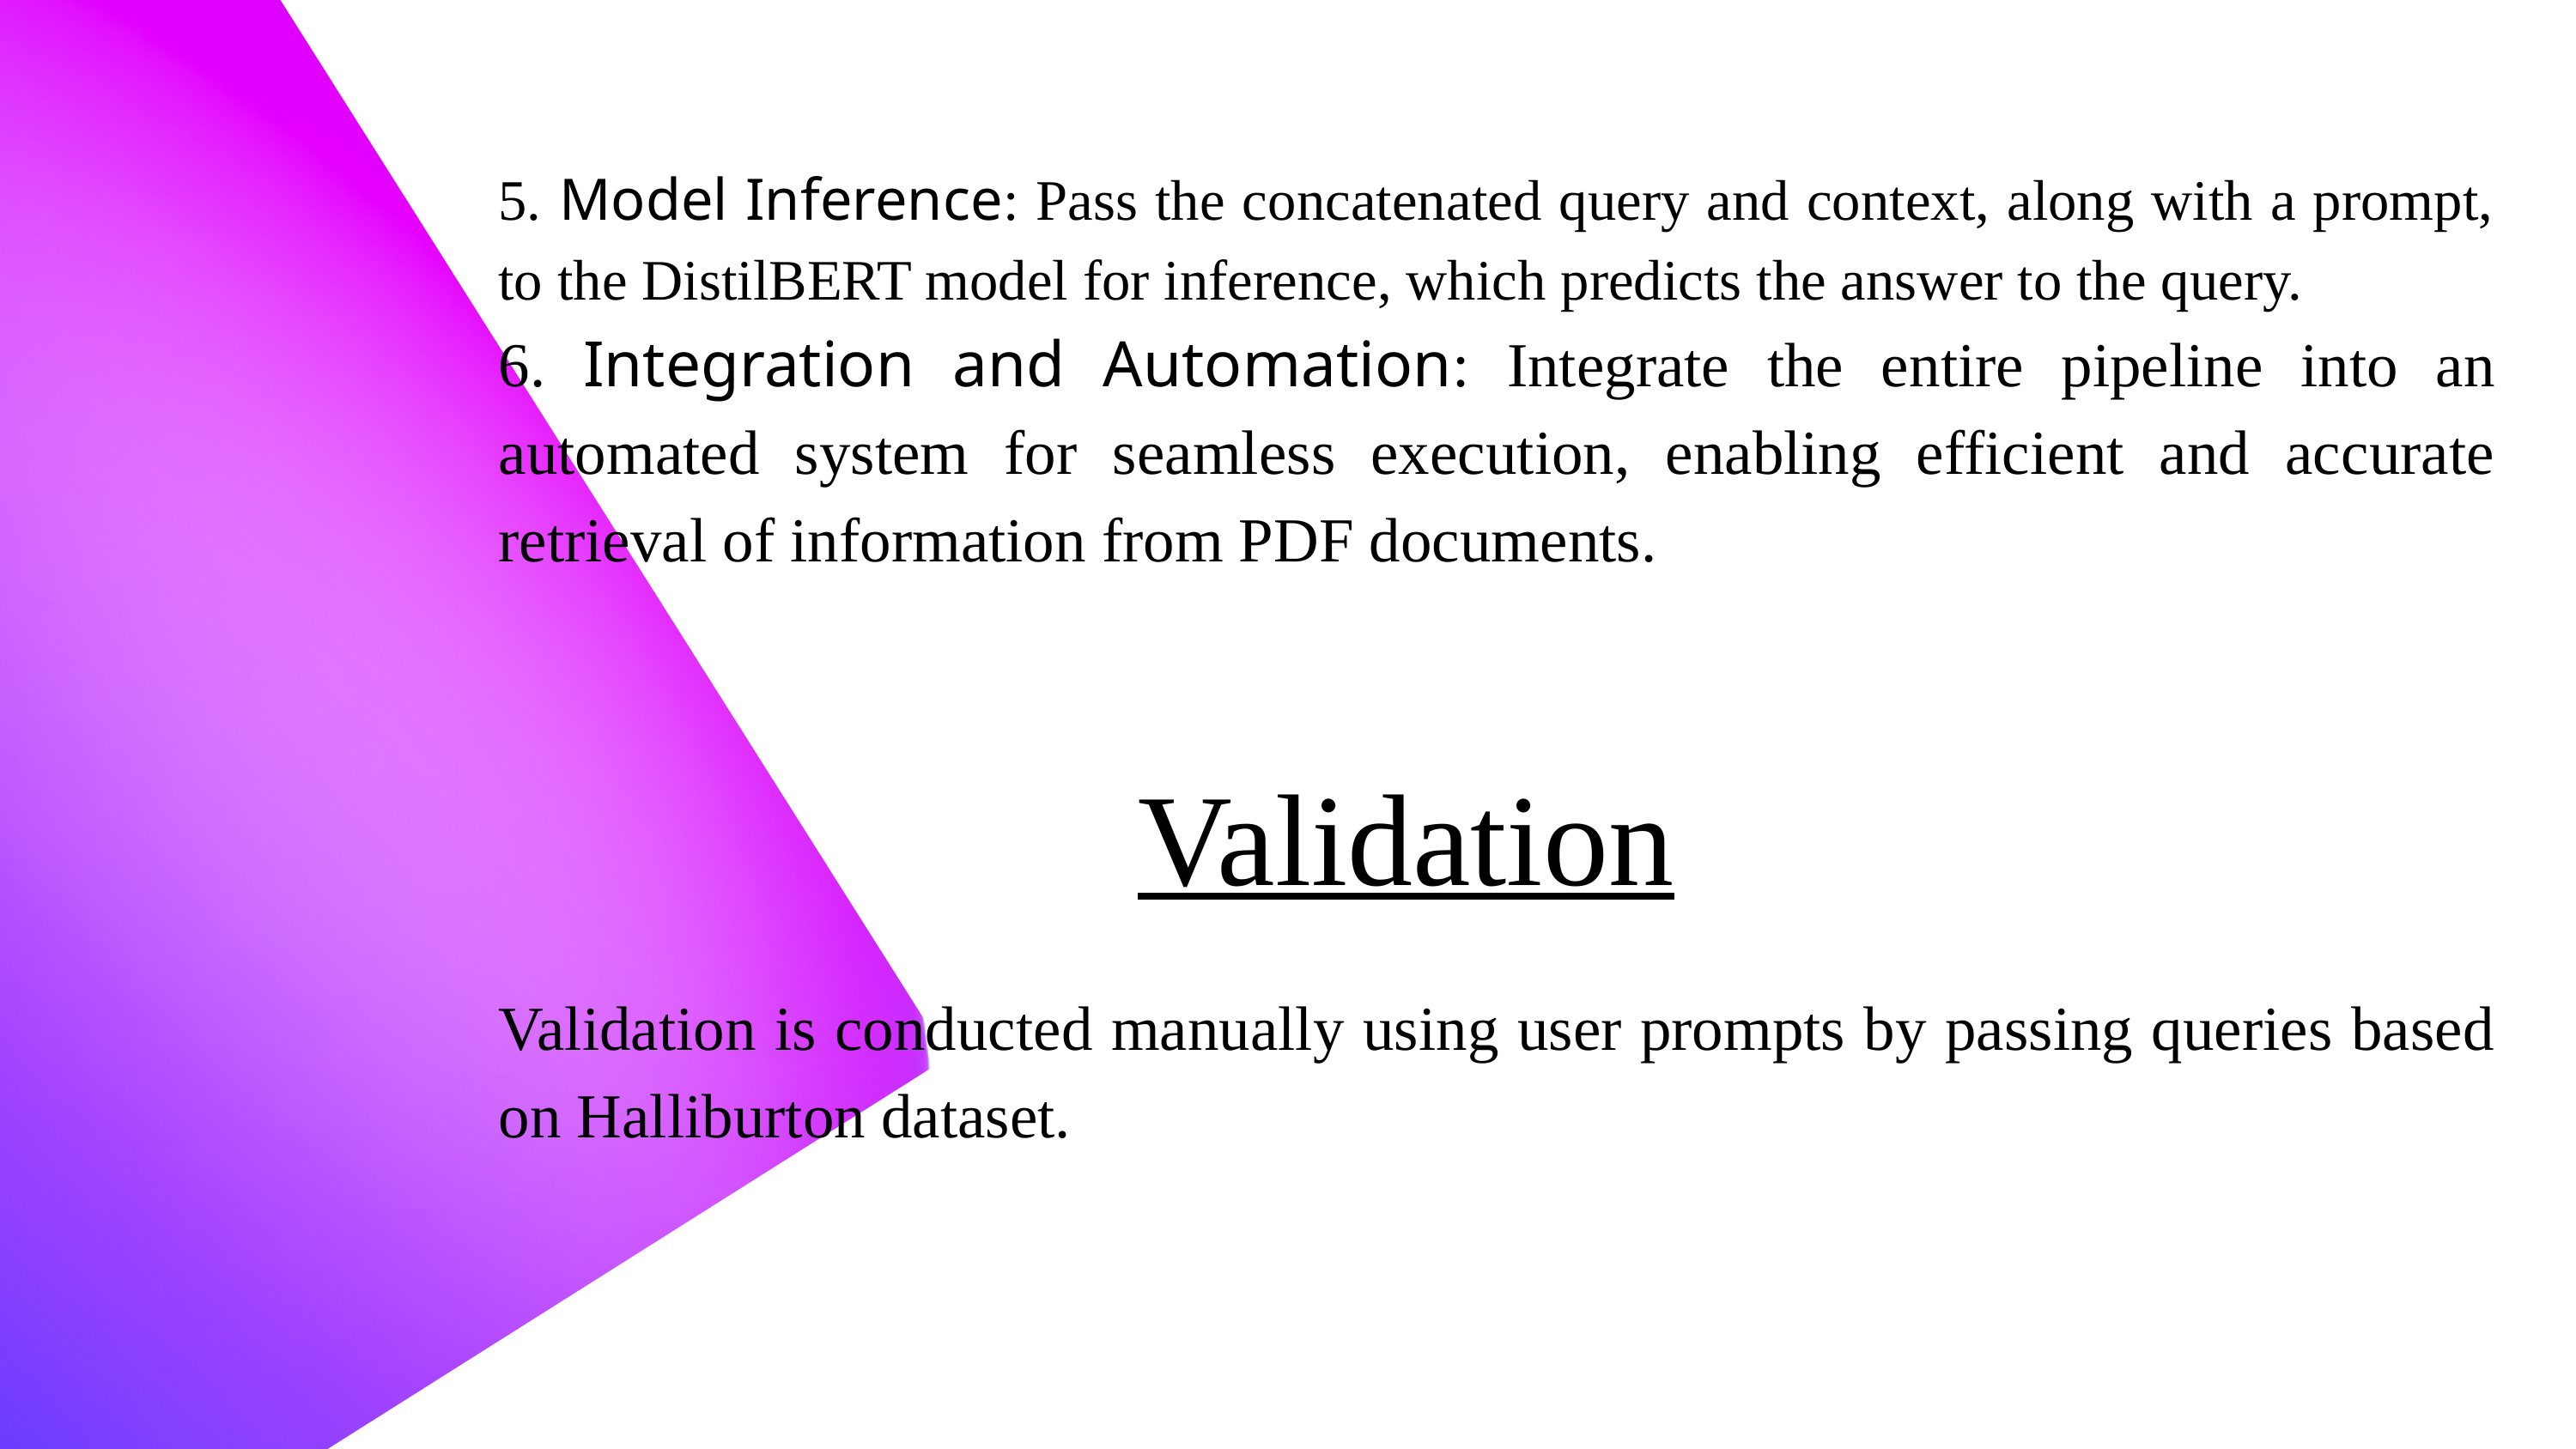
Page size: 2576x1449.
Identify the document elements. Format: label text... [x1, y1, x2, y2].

text_box Validation [1110, 728, 1702, 912]
text_box Validation is conducted manually using user prompts by passing queries based on Halliburton dataset. [498, 975, 2496, 1218]
text_box 5. Model Inference: Pass the concatenated query and context, along with a prompt, to the DistilBERT model for inference, which predicts the answer to the query. 6. Integration and Automation: Integrate the entire pipeline into an automated system for seamless execution, enabling efficient and accurate retrieval of information from PDF documents. [498, 151, 2496, 642]
text_box [0, 0, 896, 1449]
